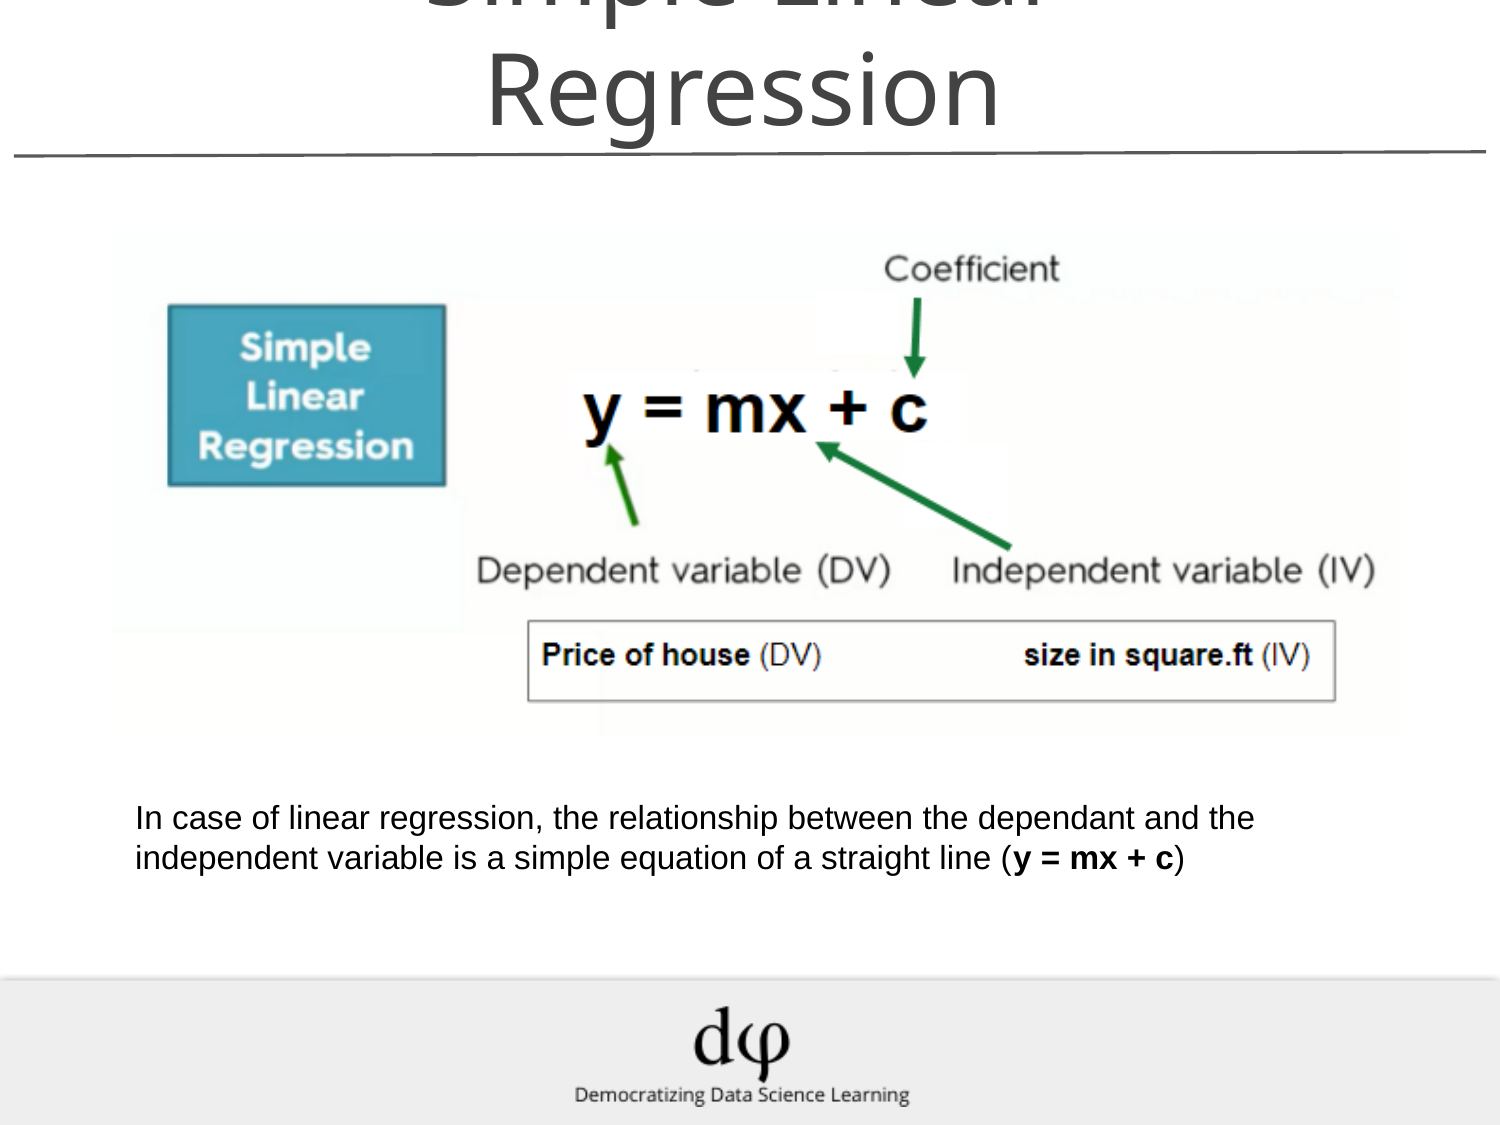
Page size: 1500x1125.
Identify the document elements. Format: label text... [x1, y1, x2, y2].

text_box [0, 980, 1500, 1125]
text_box Simple Linear Regression [195, 27, 1292, 150]
picture [111, 230, 1401, 736]
text_box In case of linear regression, the relationship between the dependant and the independent variable is a simple equation of a straight line (y = mx + c) [120, 781, 1393, 893]
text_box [13, 151, 1487, 157]
